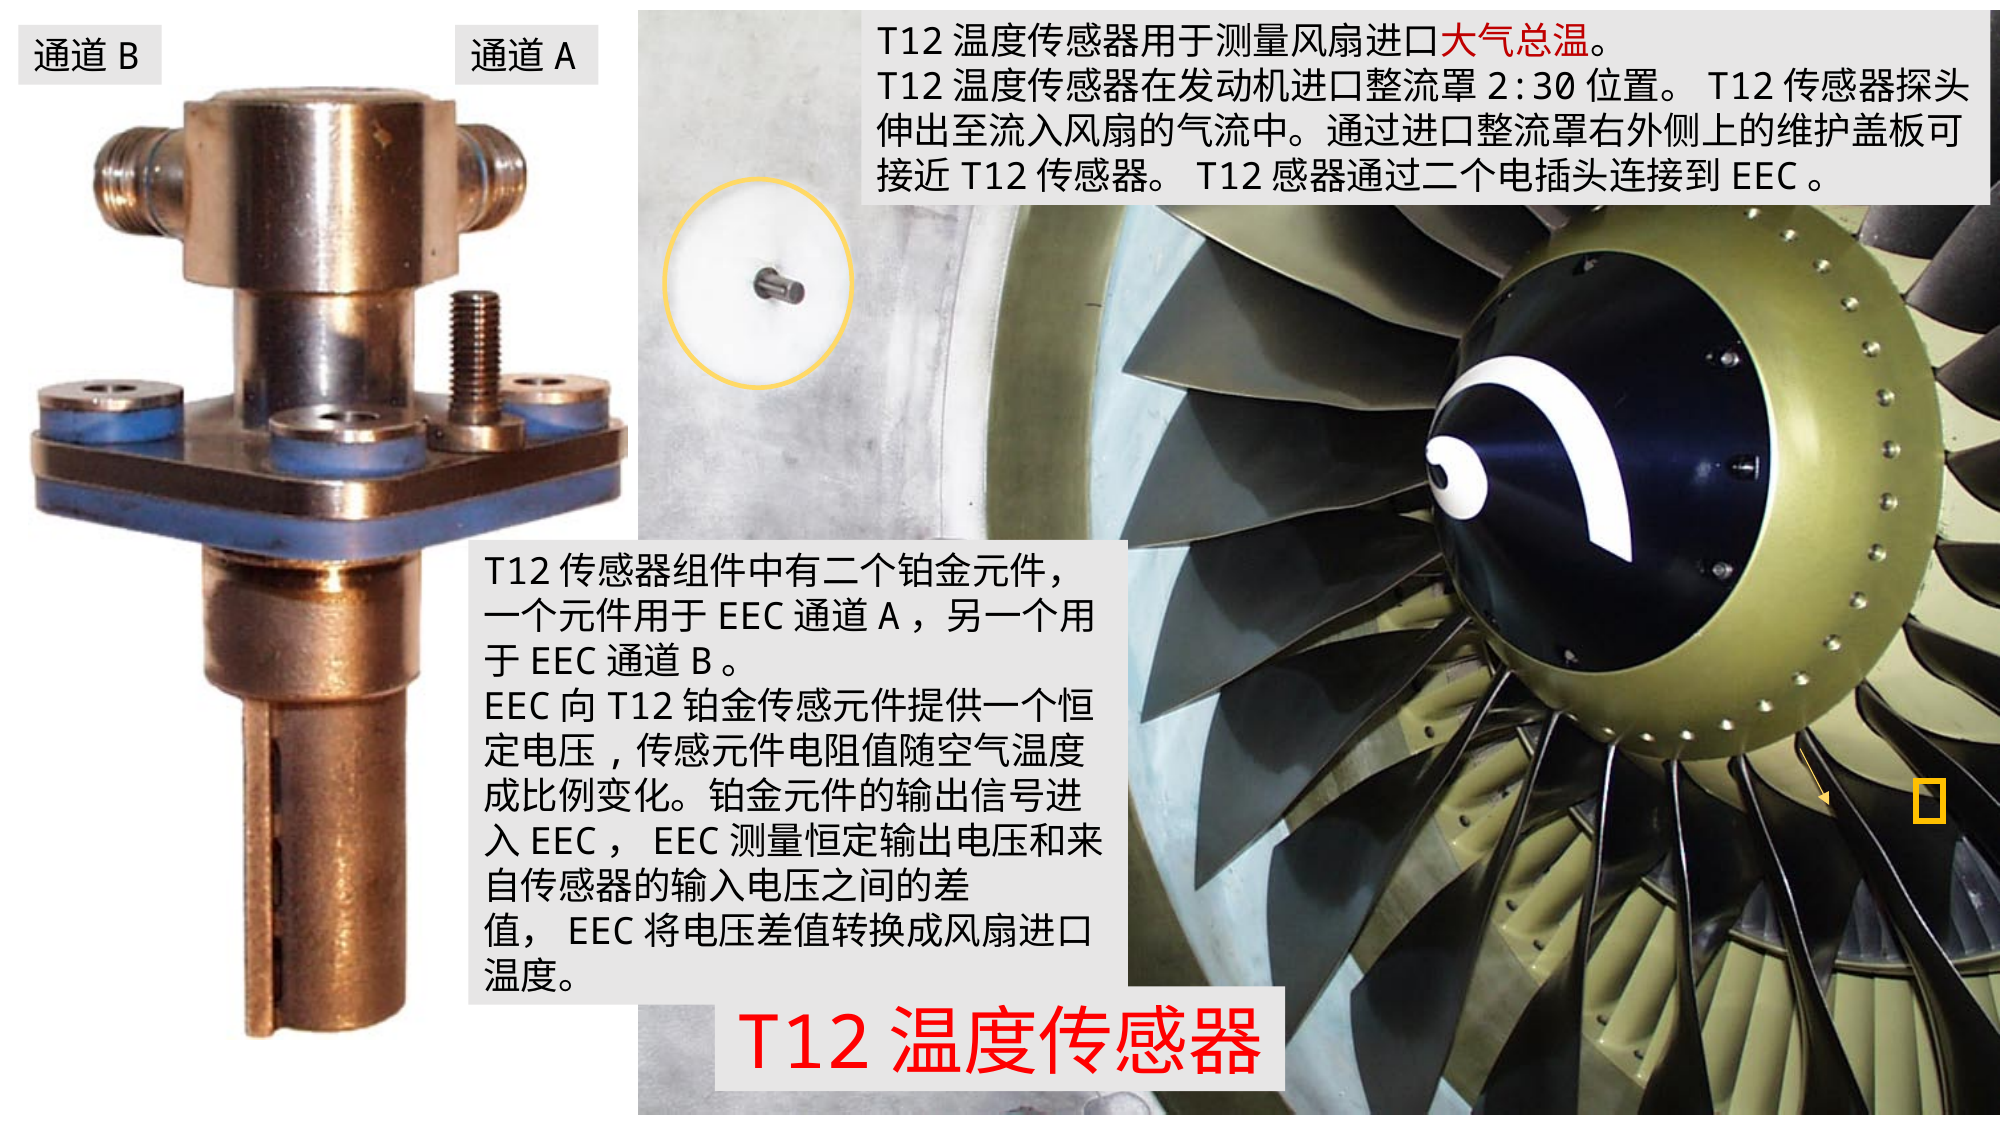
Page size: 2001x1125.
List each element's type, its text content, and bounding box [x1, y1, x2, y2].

text_box T12传感器组件中有二个铂金元件，一个元件用于EEC通道A，另一个用于EEC通道B。 EEC向T12铂金传感元件提供一个恒定电压,传感元件电阻值随空气温度成比例变化。铂金元件的输出信号进入EEC，EEC测量恒定输出电压和来自传感器的输入电压之间的差值，EEC将电压差值转换成风扇进口温度。 [628, 539, 638, 1005]
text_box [1799, 748, 1830, 805]
picture [28, 85, 628, 1040]
picture [638, 10, 2000, 1115]
text_box 通道A [455, 24, 599, 85]
text_box 通道B [18, 24, 162, 85]
